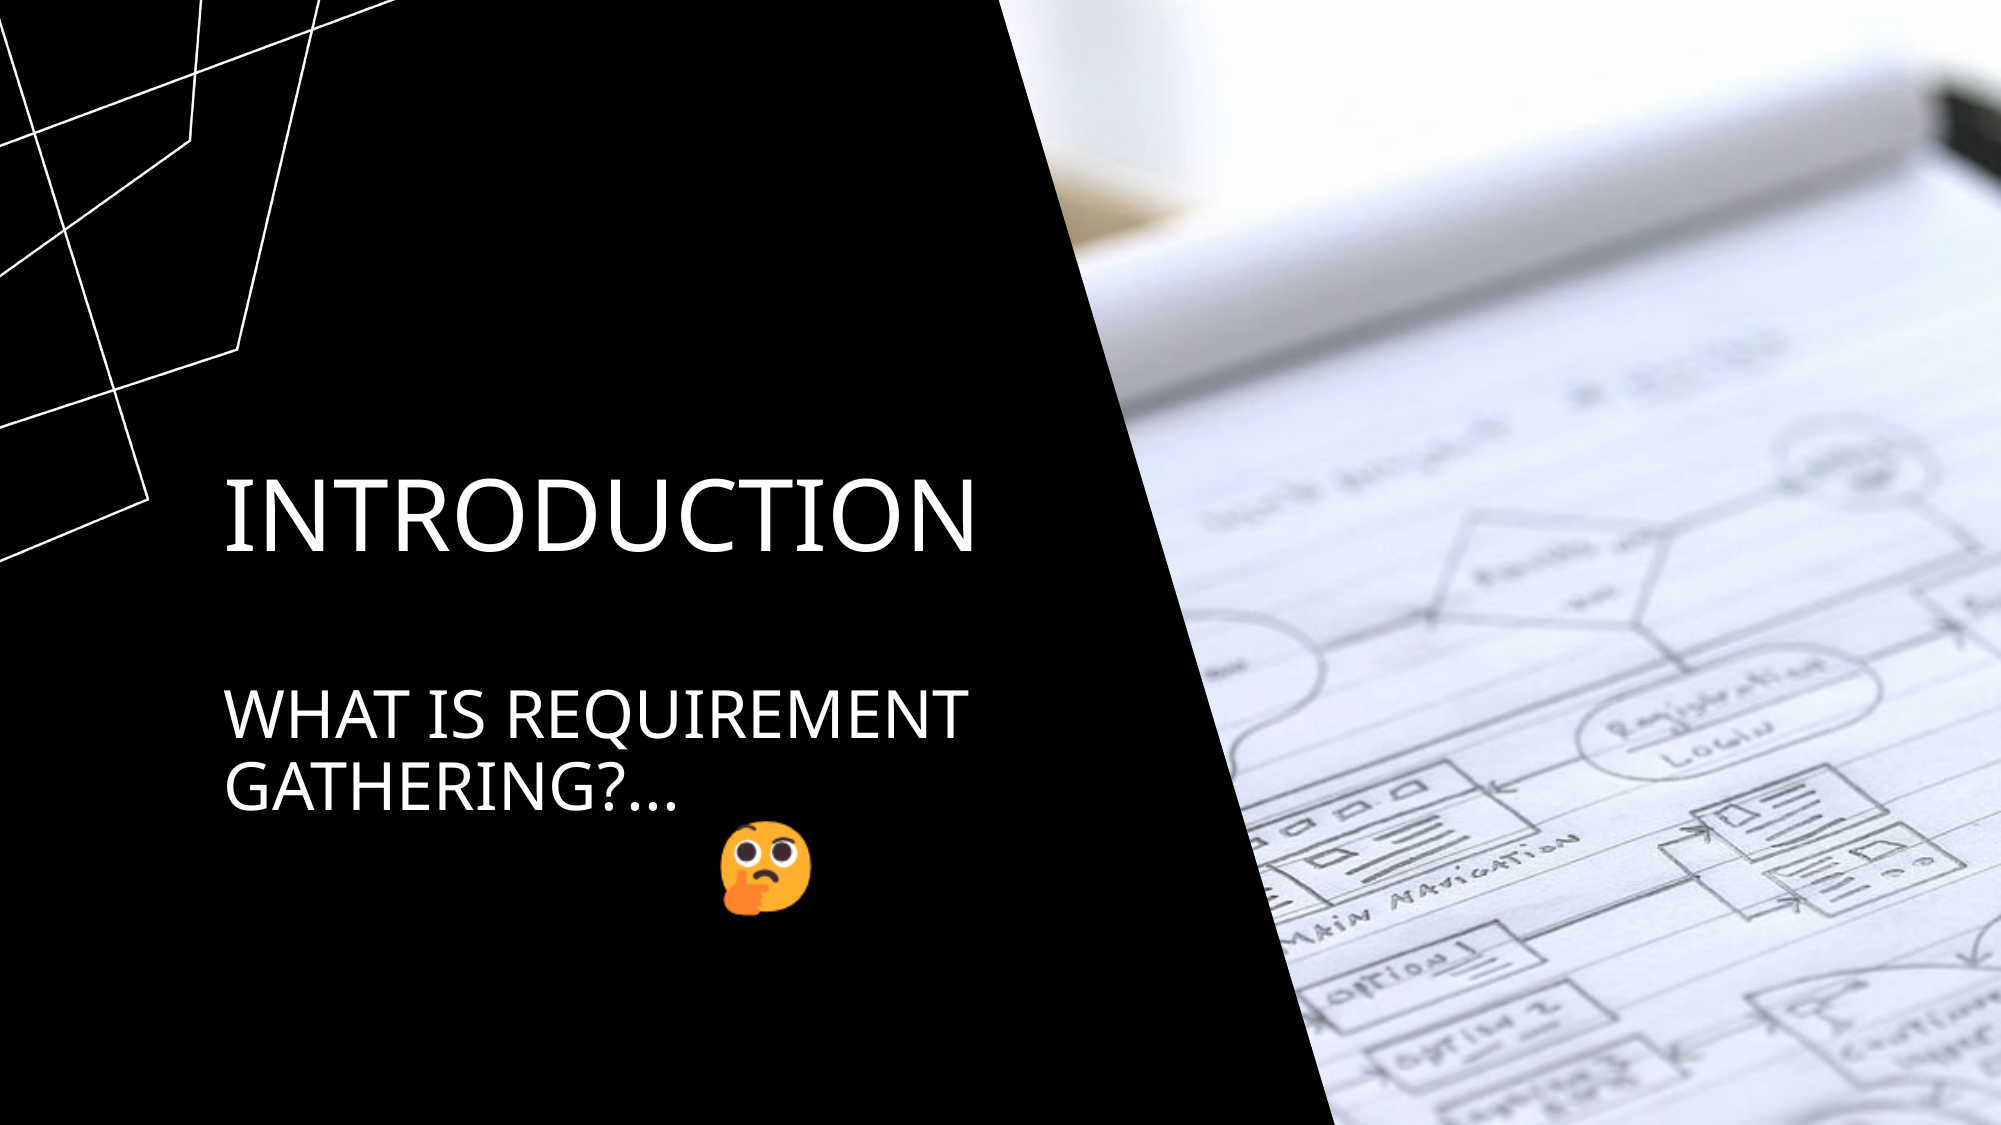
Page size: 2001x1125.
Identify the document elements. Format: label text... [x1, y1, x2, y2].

picture [0, 0, 696, 620]
title Introduction What is Requirement gathering?... [208, 142, 998, 981]
picture [998, 0, 2001, 1125]
picture [710, 820, 818, 918]
